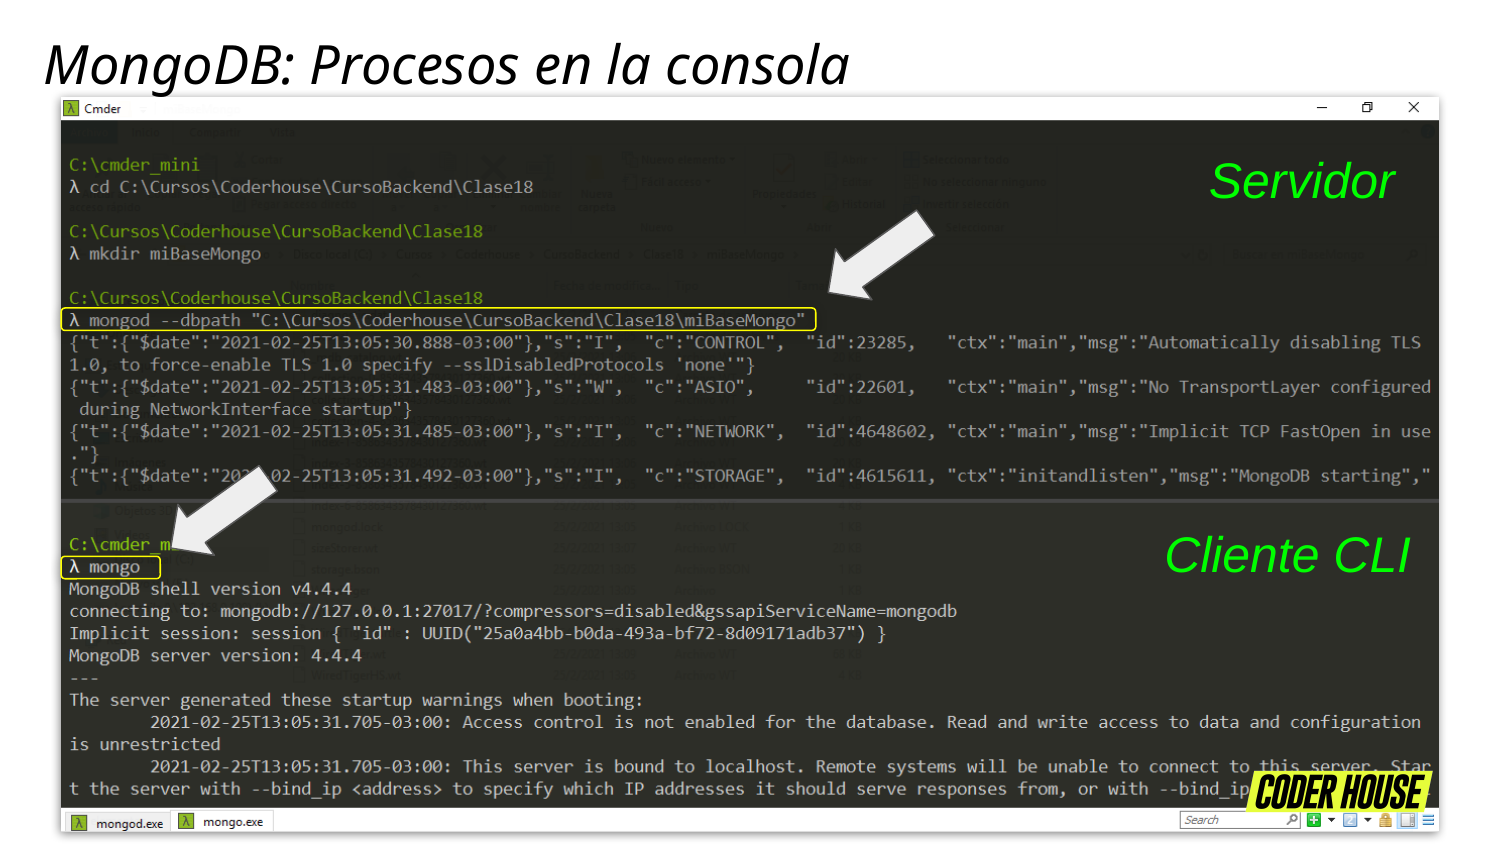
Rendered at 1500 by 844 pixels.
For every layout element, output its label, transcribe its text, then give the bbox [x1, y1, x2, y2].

text_box MongoDB: Procesos en la consola [28, 15, 1362, 134]
picture [60, 96, 1440, 832]
